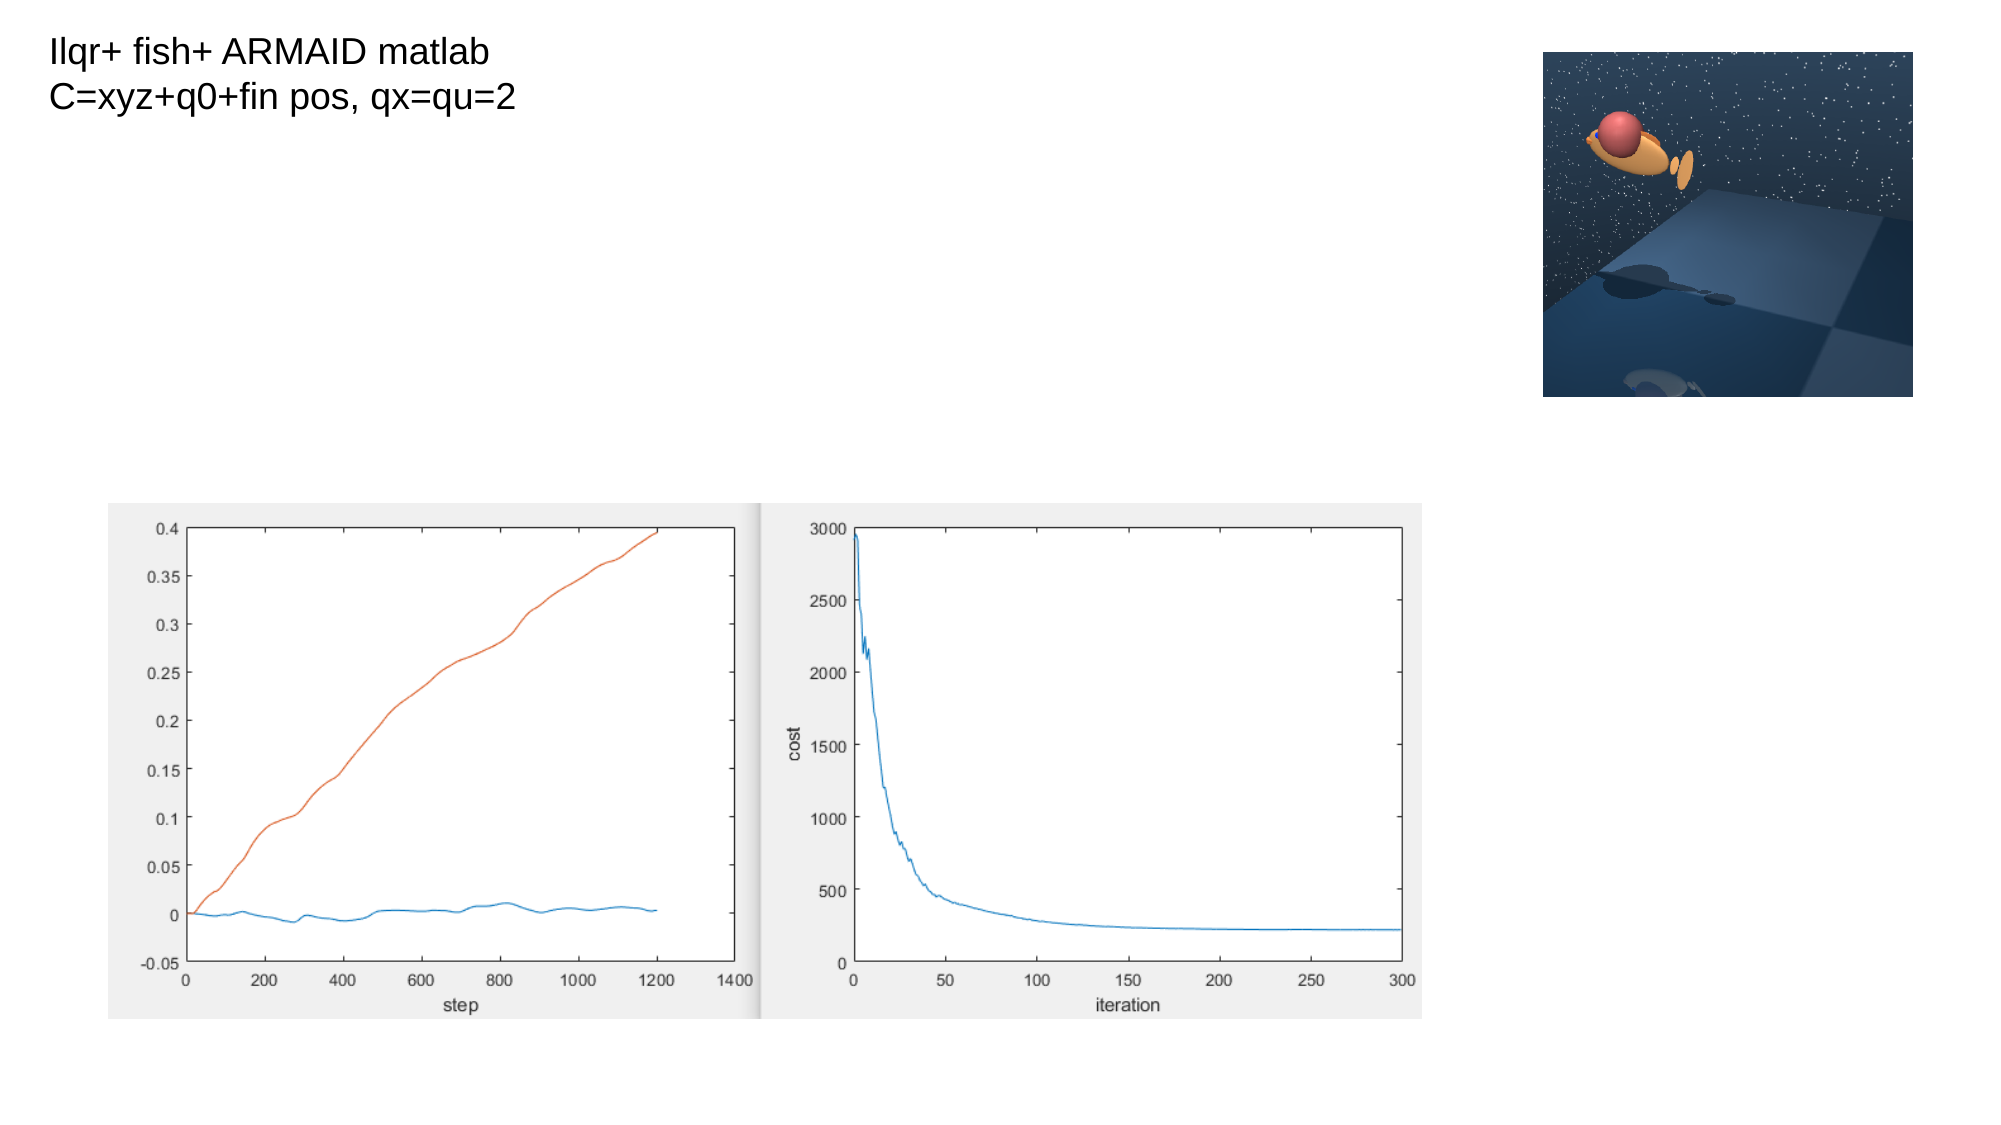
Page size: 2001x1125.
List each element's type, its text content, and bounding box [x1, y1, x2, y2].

text_box Ilqr+ fish+ ARMAID matlab C=xyz+q0+fin pos, qx=qu=2 [34, 19, 742, 125]
picture [108, 503, 1422, 1019]
picture [1543, 52, 1913, 397]
